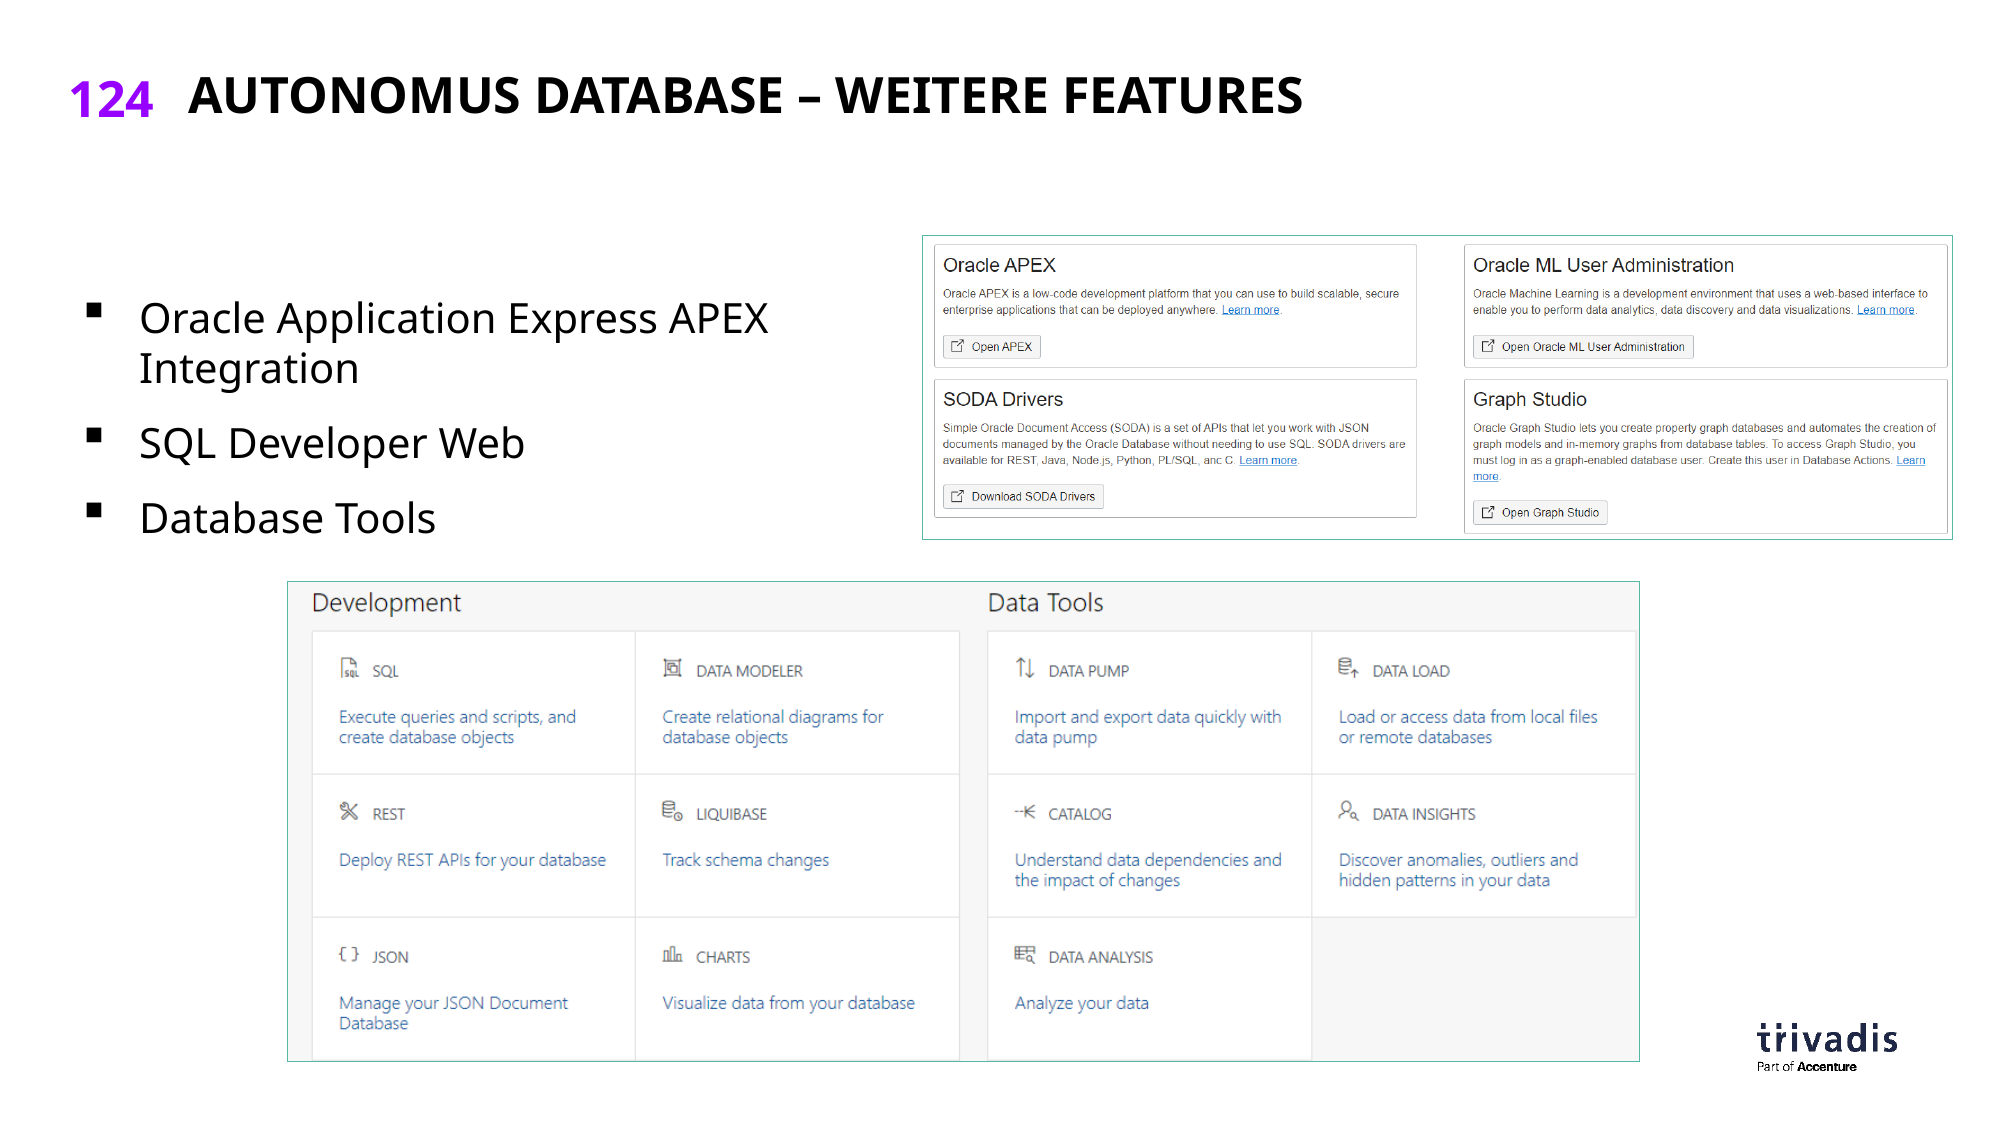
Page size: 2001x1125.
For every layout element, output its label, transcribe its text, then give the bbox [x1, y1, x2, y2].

title Autonomus database – weitere features [170, 63, 1933, 136]
picture [1757, 1062, 1897, 1071]
picture [921, 235, 1953, 540]
list Oracle Application Express APEX Integration SQL Developer Web Database Tools [65, 284, 1933, 1062]
picture [287, 581, 1640, 1063]
